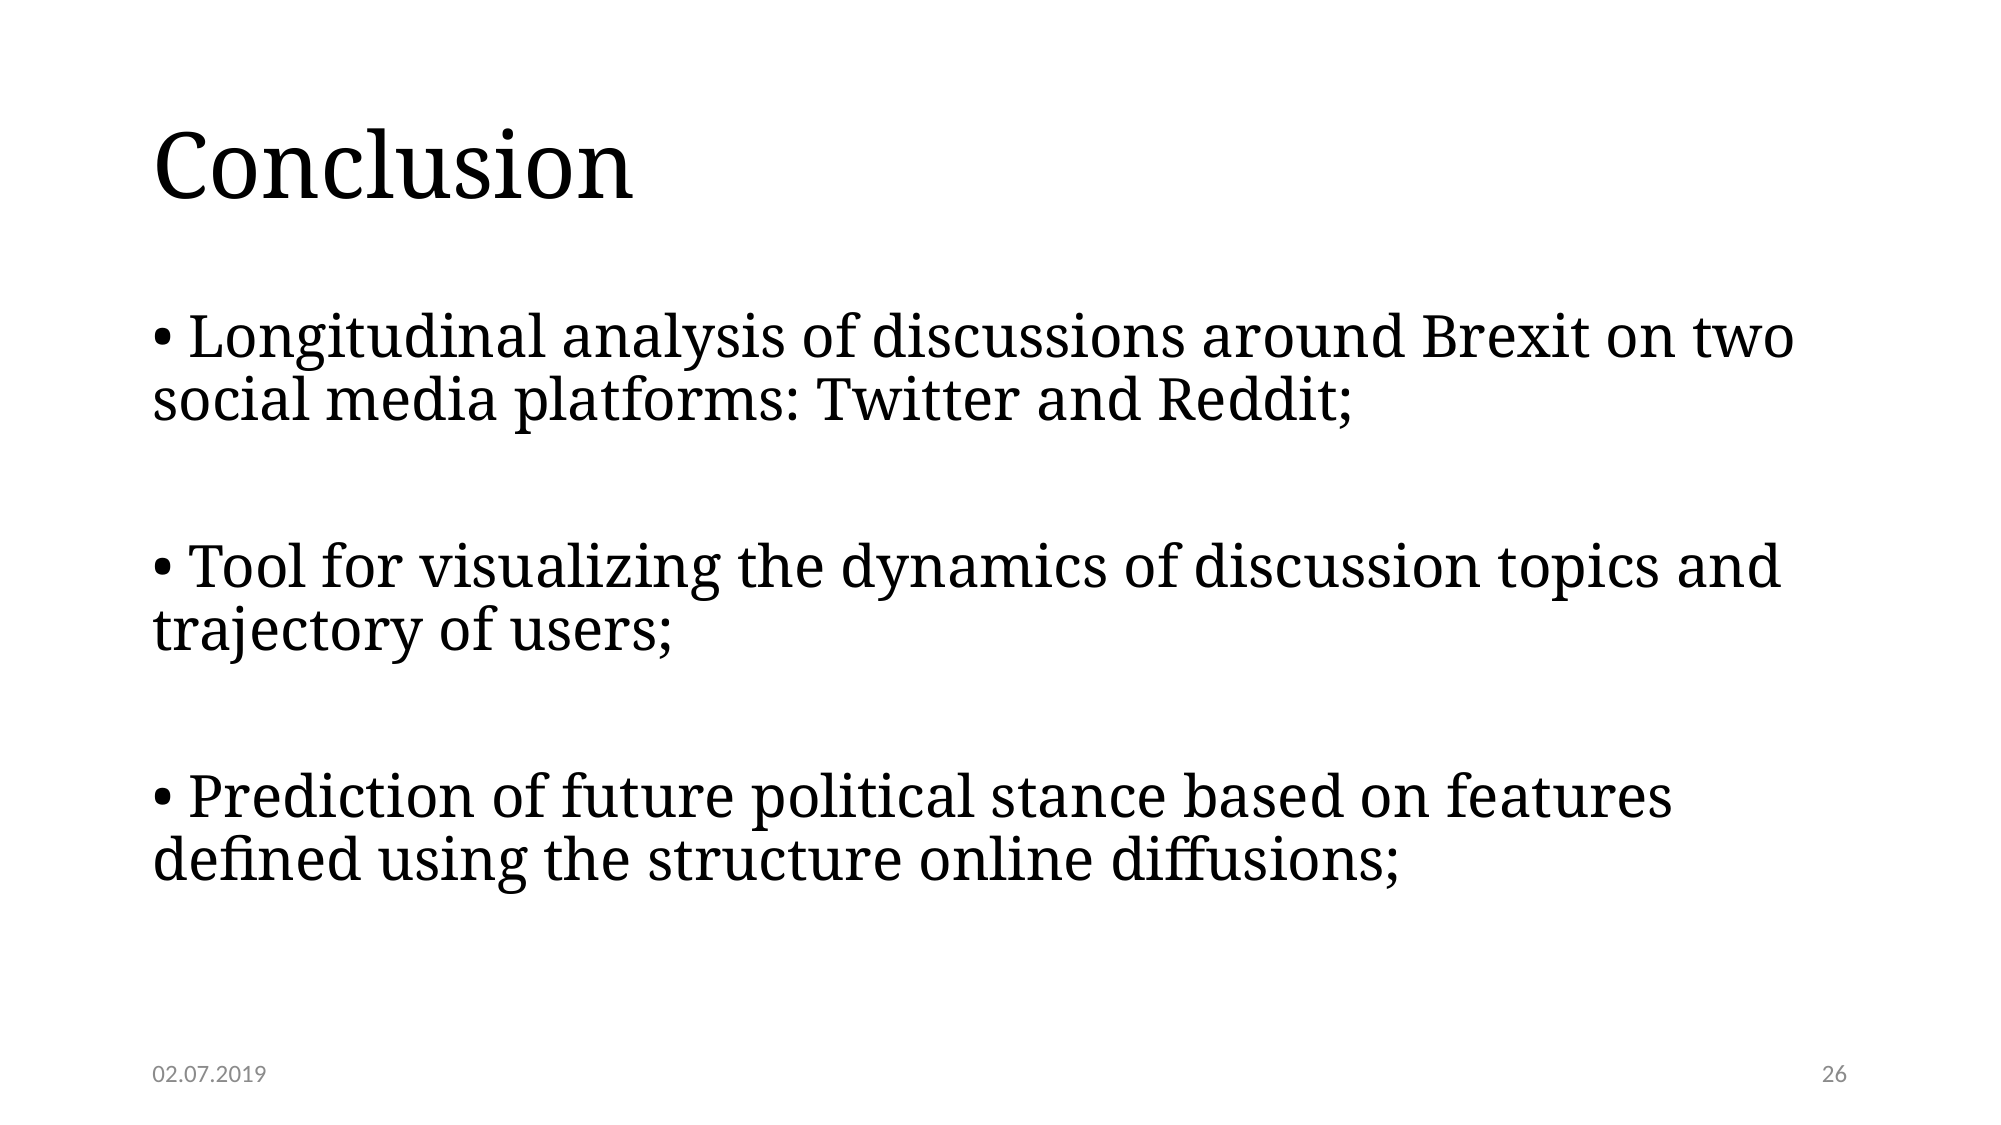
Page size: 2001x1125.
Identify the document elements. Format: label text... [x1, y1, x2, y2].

slide_number 26 [1412, 1042, 1863, 1103]
list • Longitudinal analysis of discussions around Brexit on two social media platforms: Twitter and Reddit; • Tool for visualizing the dynamics of discussion topics and trajectory of users; • Prediction of future political stance based on features defined using the structure online diffusions; [137, 299, 1863, 1014]
title Conclusion [137, 59, 1863, 278]
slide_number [137, 1042, 588, 1103]
